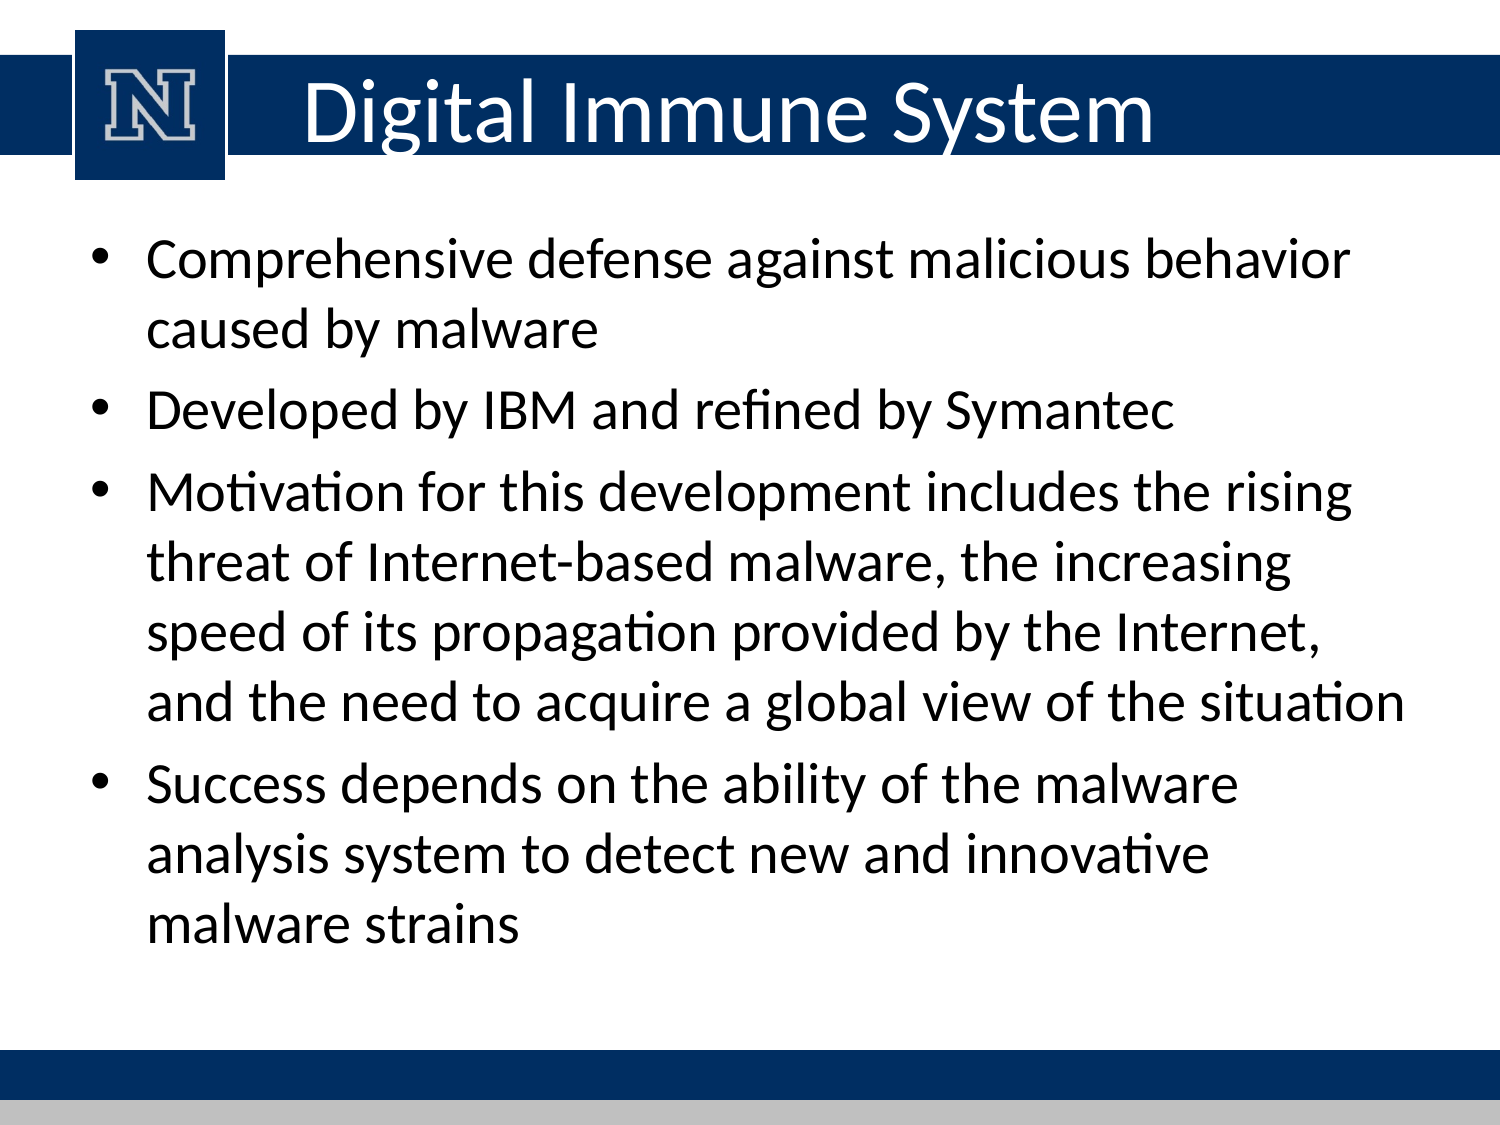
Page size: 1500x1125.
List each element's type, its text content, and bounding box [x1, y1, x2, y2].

picture [75, 30, 225, 180]
title Digital Immune System [287, 12, 1475, 200]
list Comprehensive defense against malicious behavior caused by malware Developed by IBM and refined by Symantec Motivation for this development includes the rising threat of Internet-based malware, the increasing speed of its propagation provided by the Internet, and the need to acquire a global view of the situation Success depends on the ability of the malware analysis system to detect new and innovative malware strains [75, 212, 1425, 1005]
